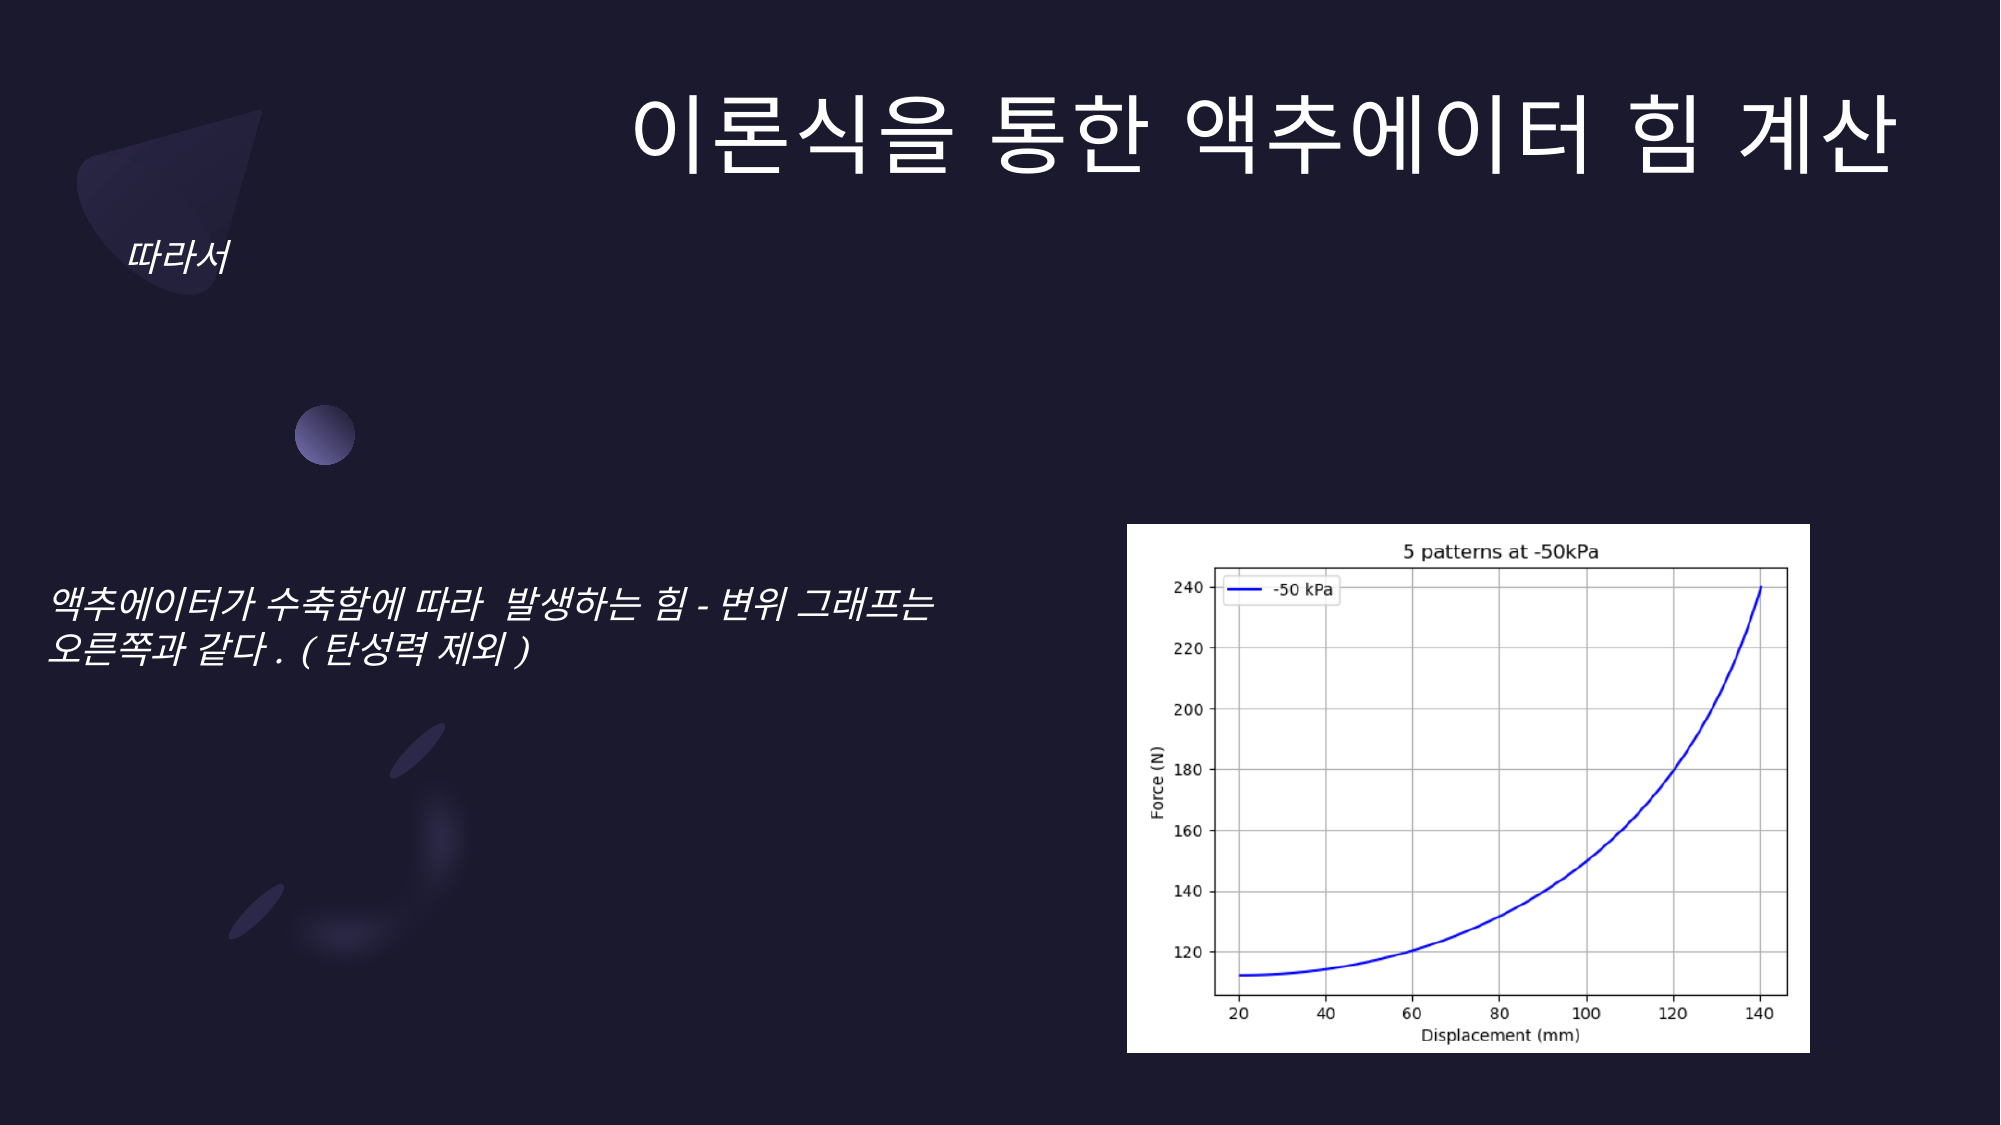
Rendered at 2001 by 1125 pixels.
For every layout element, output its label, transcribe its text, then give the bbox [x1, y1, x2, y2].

picture [1127, 524, 1810, 1053]
title 이론식을 통한 액추에이터 힘 계산 [610, 53, 1953, 200]
